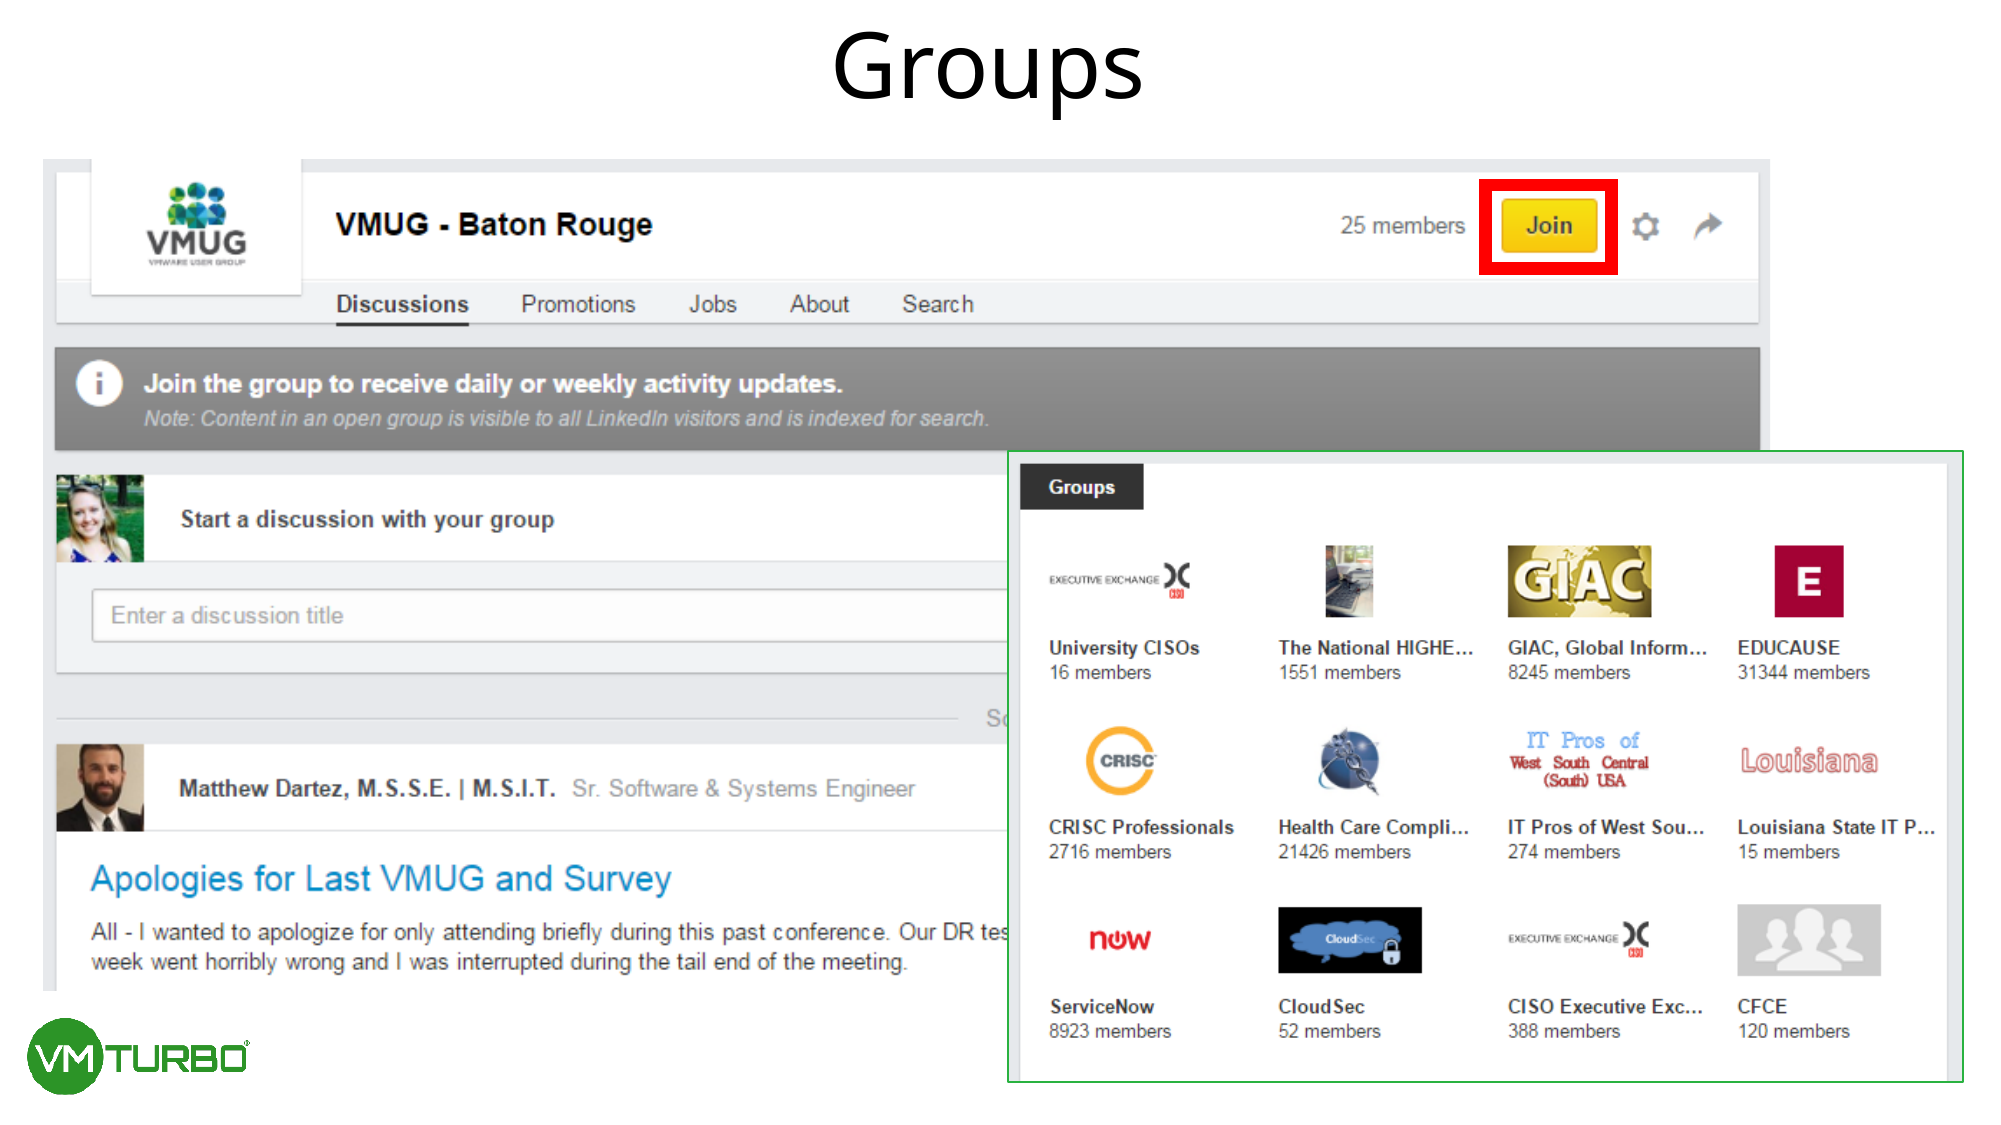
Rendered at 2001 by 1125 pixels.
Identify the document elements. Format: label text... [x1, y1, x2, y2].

picture [43, 159, 1963, 1082]
title Groups [0, 0, 2000, 138]
picture [22, 1007, 253, 1106]
